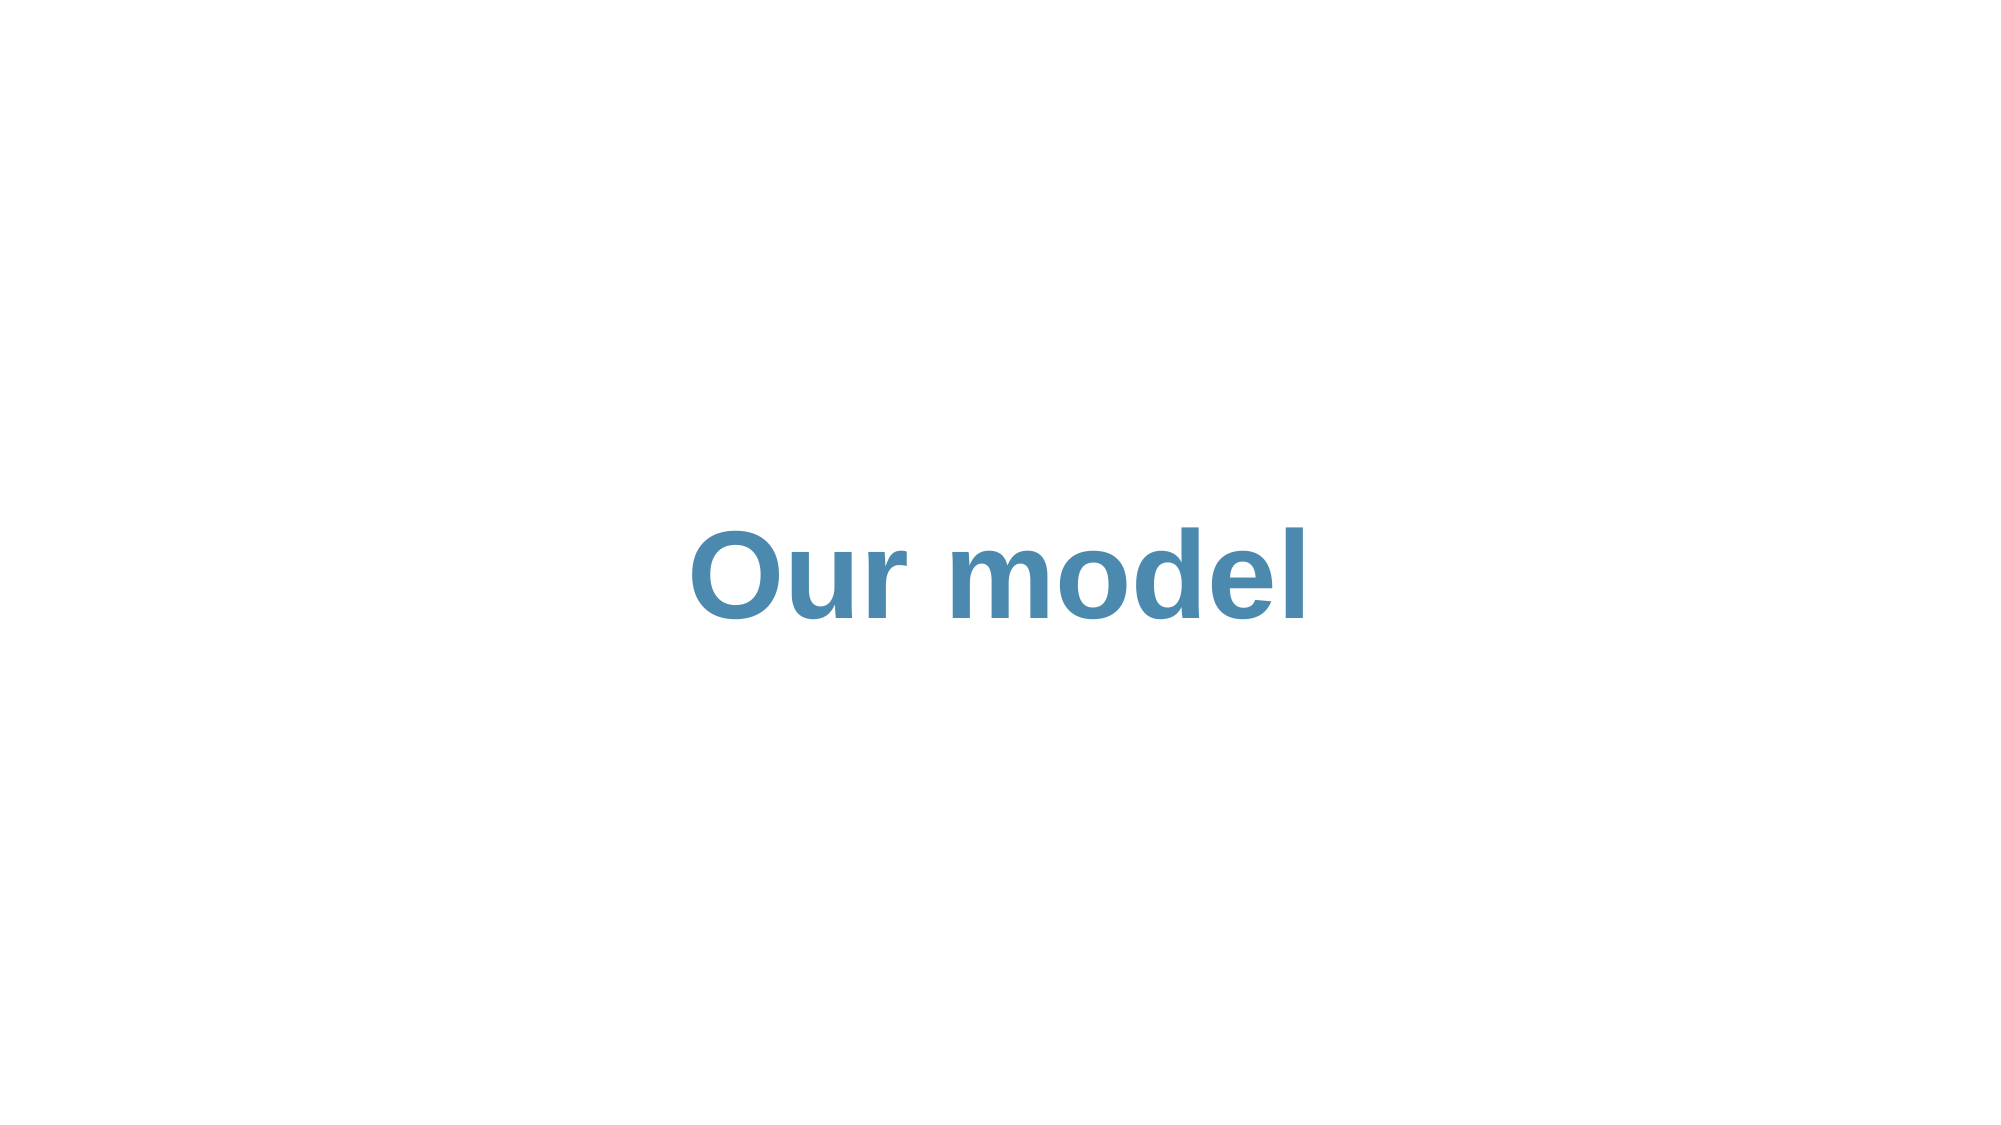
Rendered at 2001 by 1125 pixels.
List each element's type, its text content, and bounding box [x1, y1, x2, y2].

title Our model [249, 261, 1750, 653]
